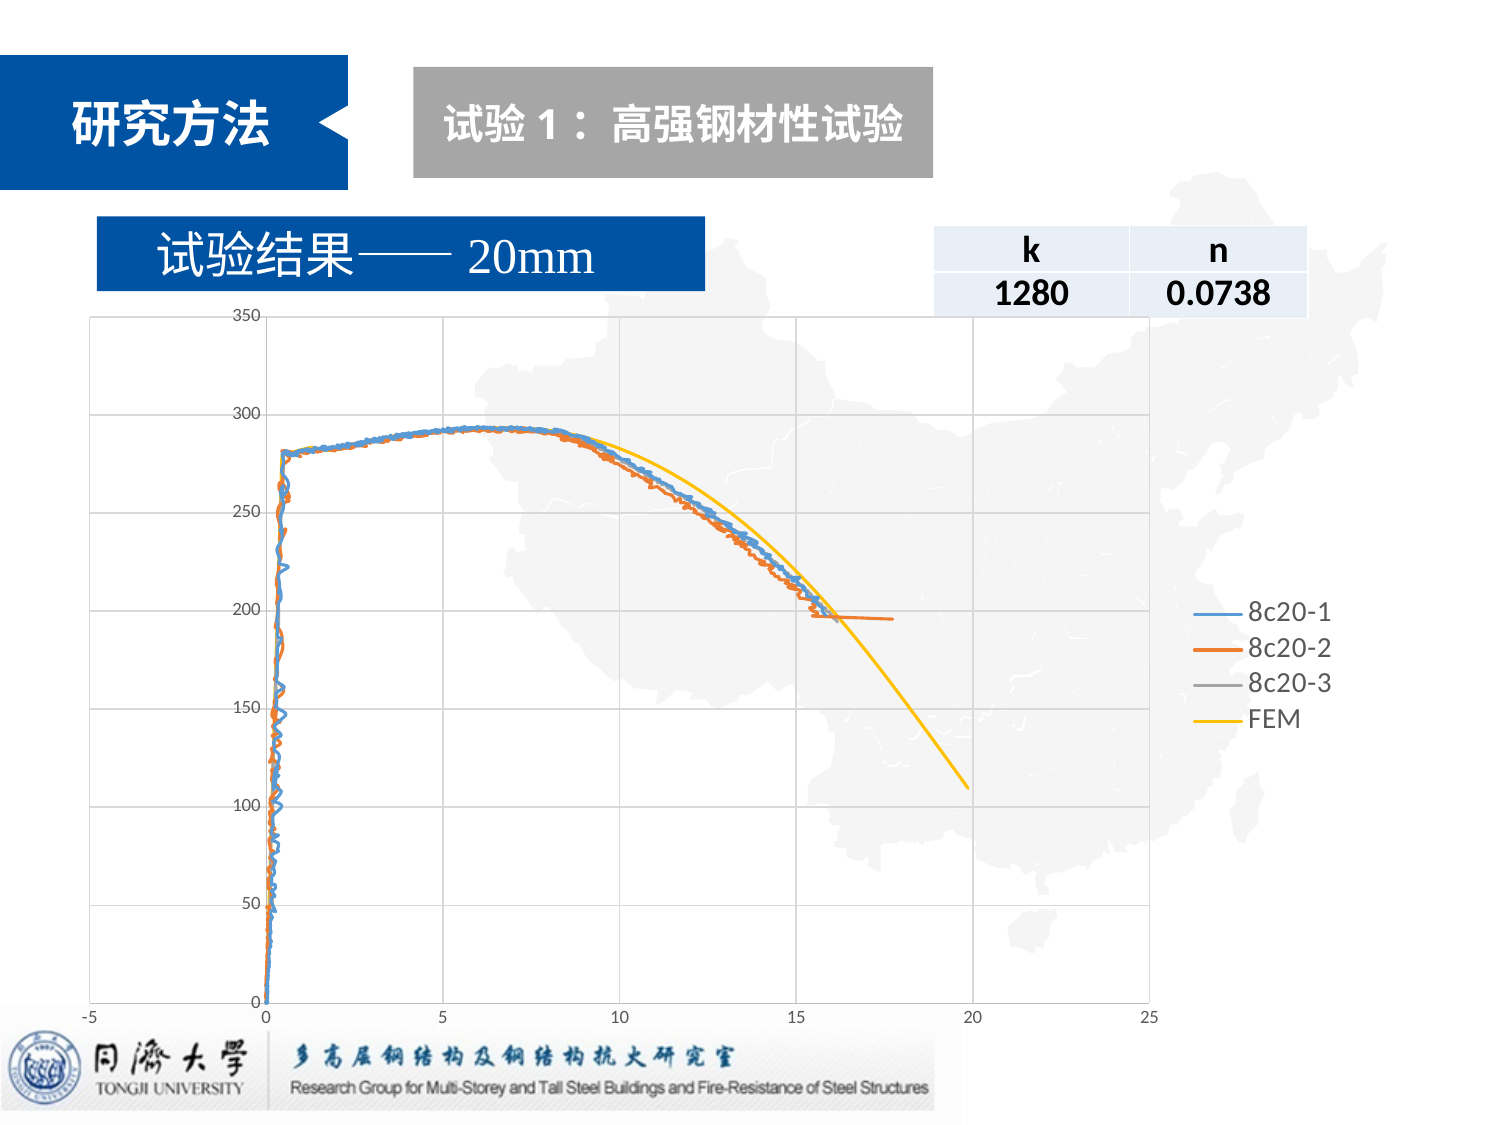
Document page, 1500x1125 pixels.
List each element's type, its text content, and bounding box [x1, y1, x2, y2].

table_header n [1130, 226, 1307, 271]
table_header k [934, 226, 1129, 271]
chart [55, 292, 1355, 1044]
table_cell 0.0738 [1130, 273, 1307, 292]
picture [0, 1004, 961, 1125]
text_box 试验结果——20mm [96, 216, 706, 292]
text_box 试验1：高强钢材性试验 [412, 66, 934, 179]
text_box 研究方法 [0, 54, 349, 191]
table_cell 1280 [934, 273, 1129, 292]
text_box [316, 99, 356, 145]
